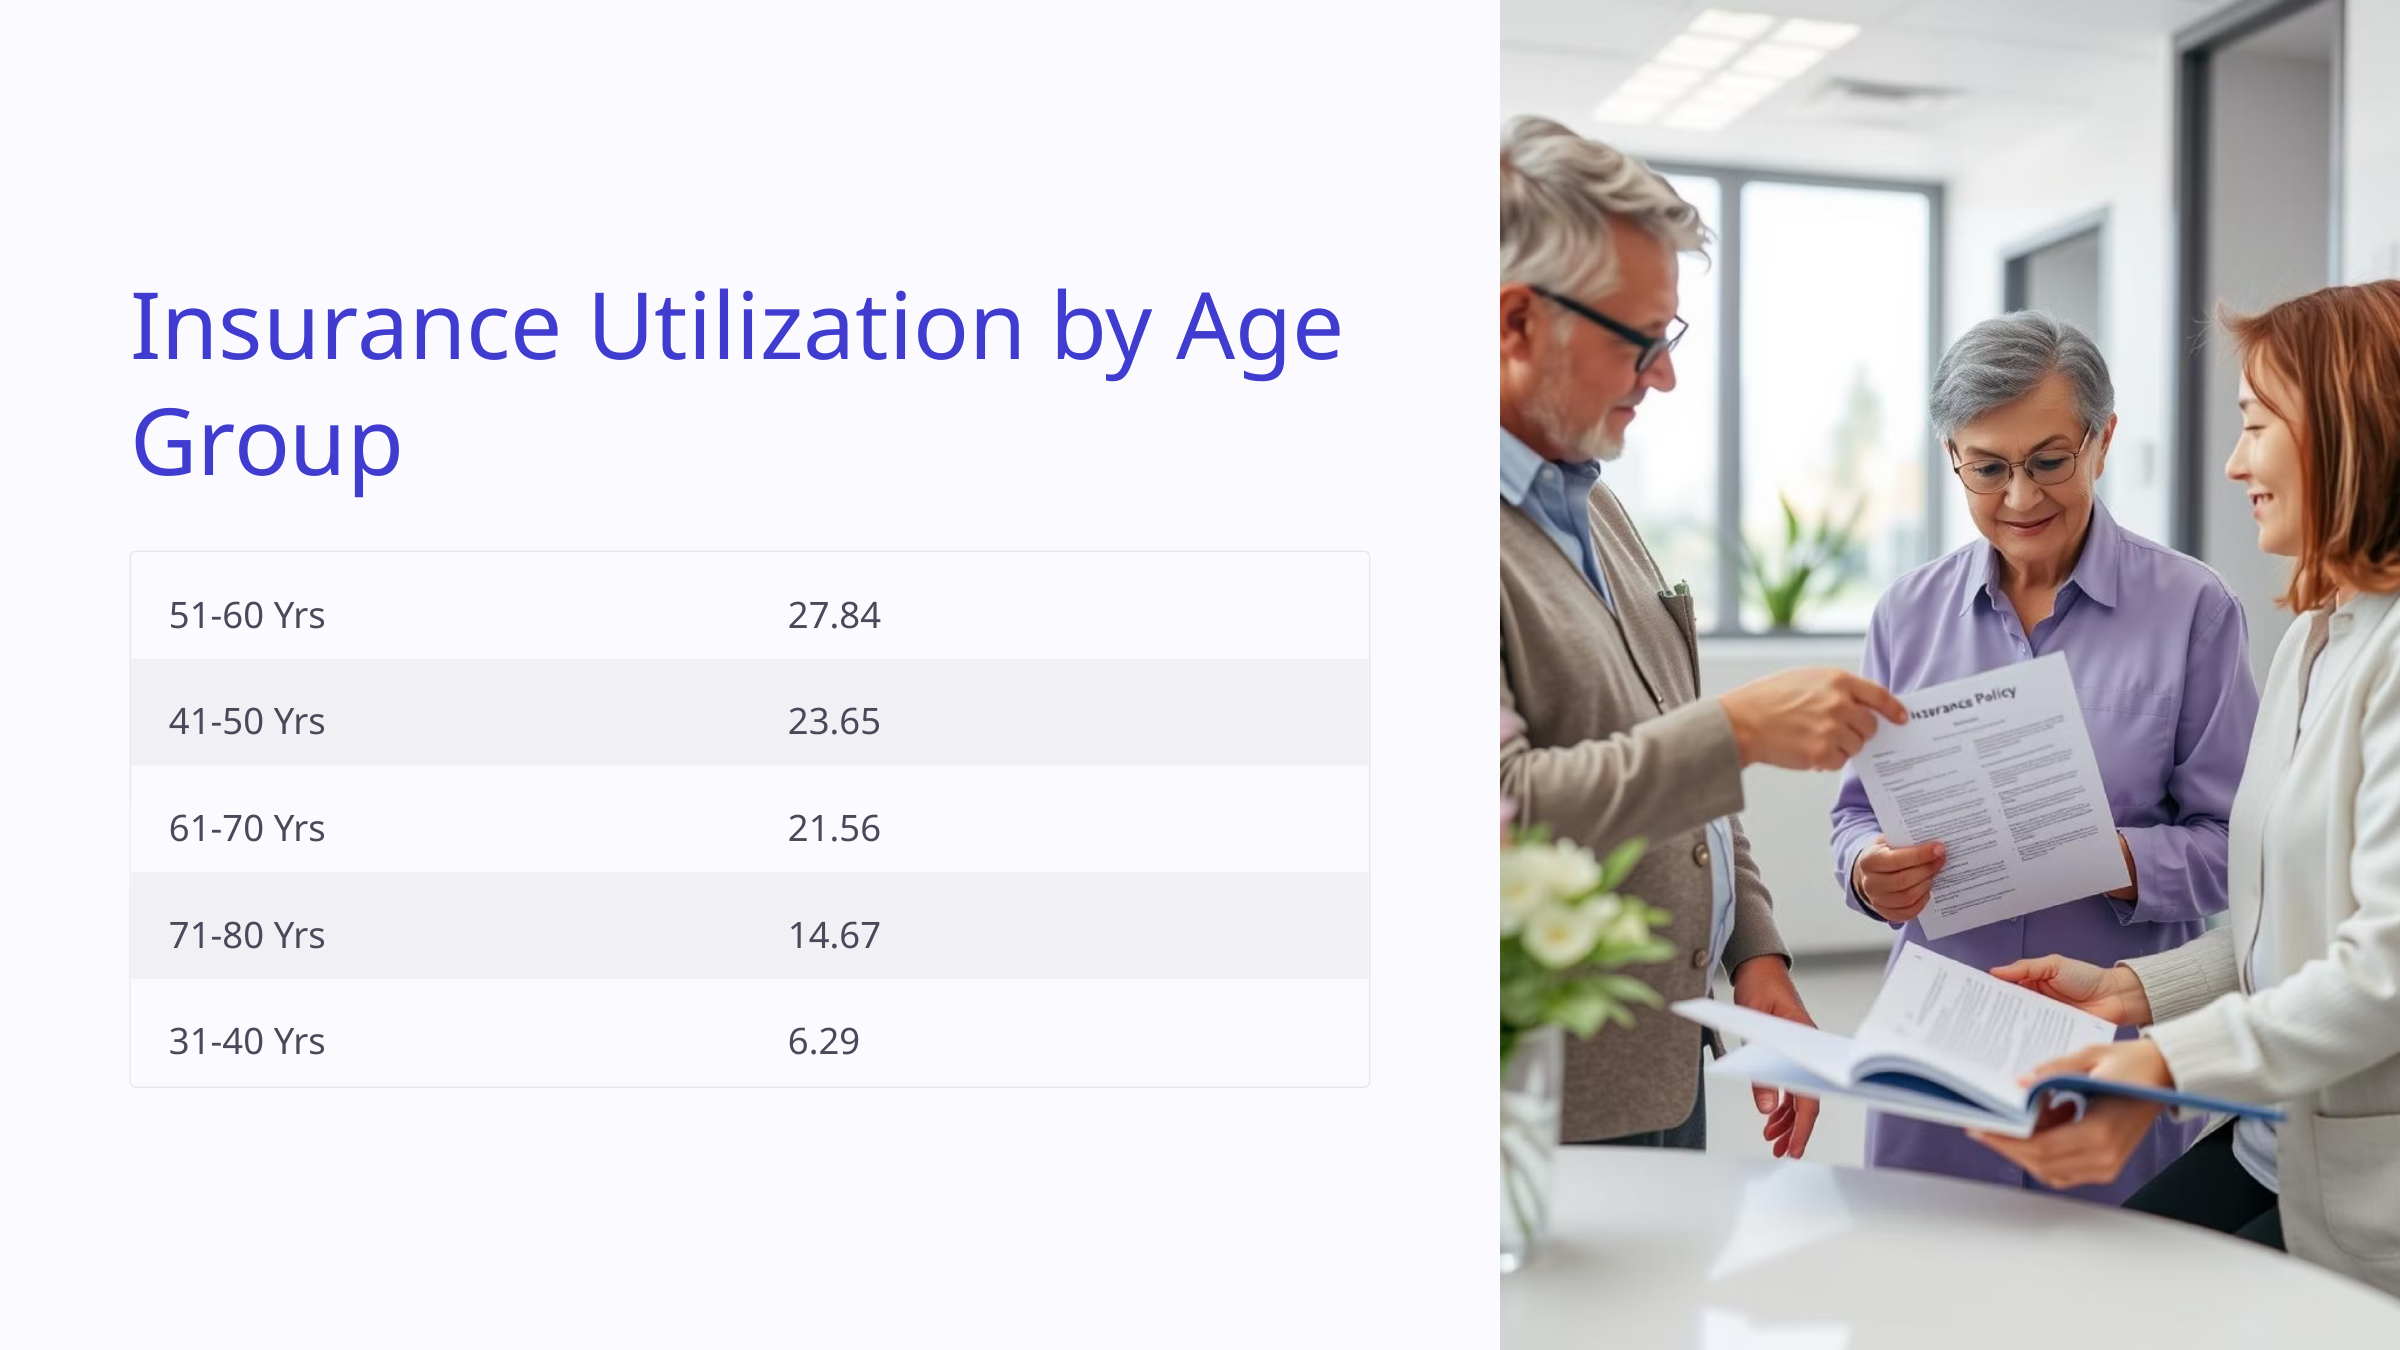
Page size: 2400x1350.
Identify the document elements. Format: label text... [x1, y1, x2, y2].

text_box 71-80 Yrs [168, 896, 713, 956]
text_box 6.29 [787, 1002, 1332, 1063]
text_box [131, 872, 1369, 979]
text_box 31-40 Yrs [168, 1002, 713, 1063]
picture [1499, 0, 2400, 1350]
text_box 27.84 [787, 575, 1332, 636]
text_box 21.56 [787, 789, 1332, 849]
text_box [131, 659, 1369, 765]
text_box 51-60 Yrs [168, 575, 713, 636]
text_box [131, 552, 1369, 659]
text_box 41-50 Yrs [168, 682, 713, 743]
text_box 14.67 [787, 896, 1332, 956]
text_box [131, 765, 1369, 872]
text_box Insurance Utilization by Age Group [130, 262, 1370, 496]
text_box [131, 979, 1369, 1086]
text_box 61-70 Yrs [168, 789, 713, 849]
text_box 23.65 [787, 682, 1332, 743]
